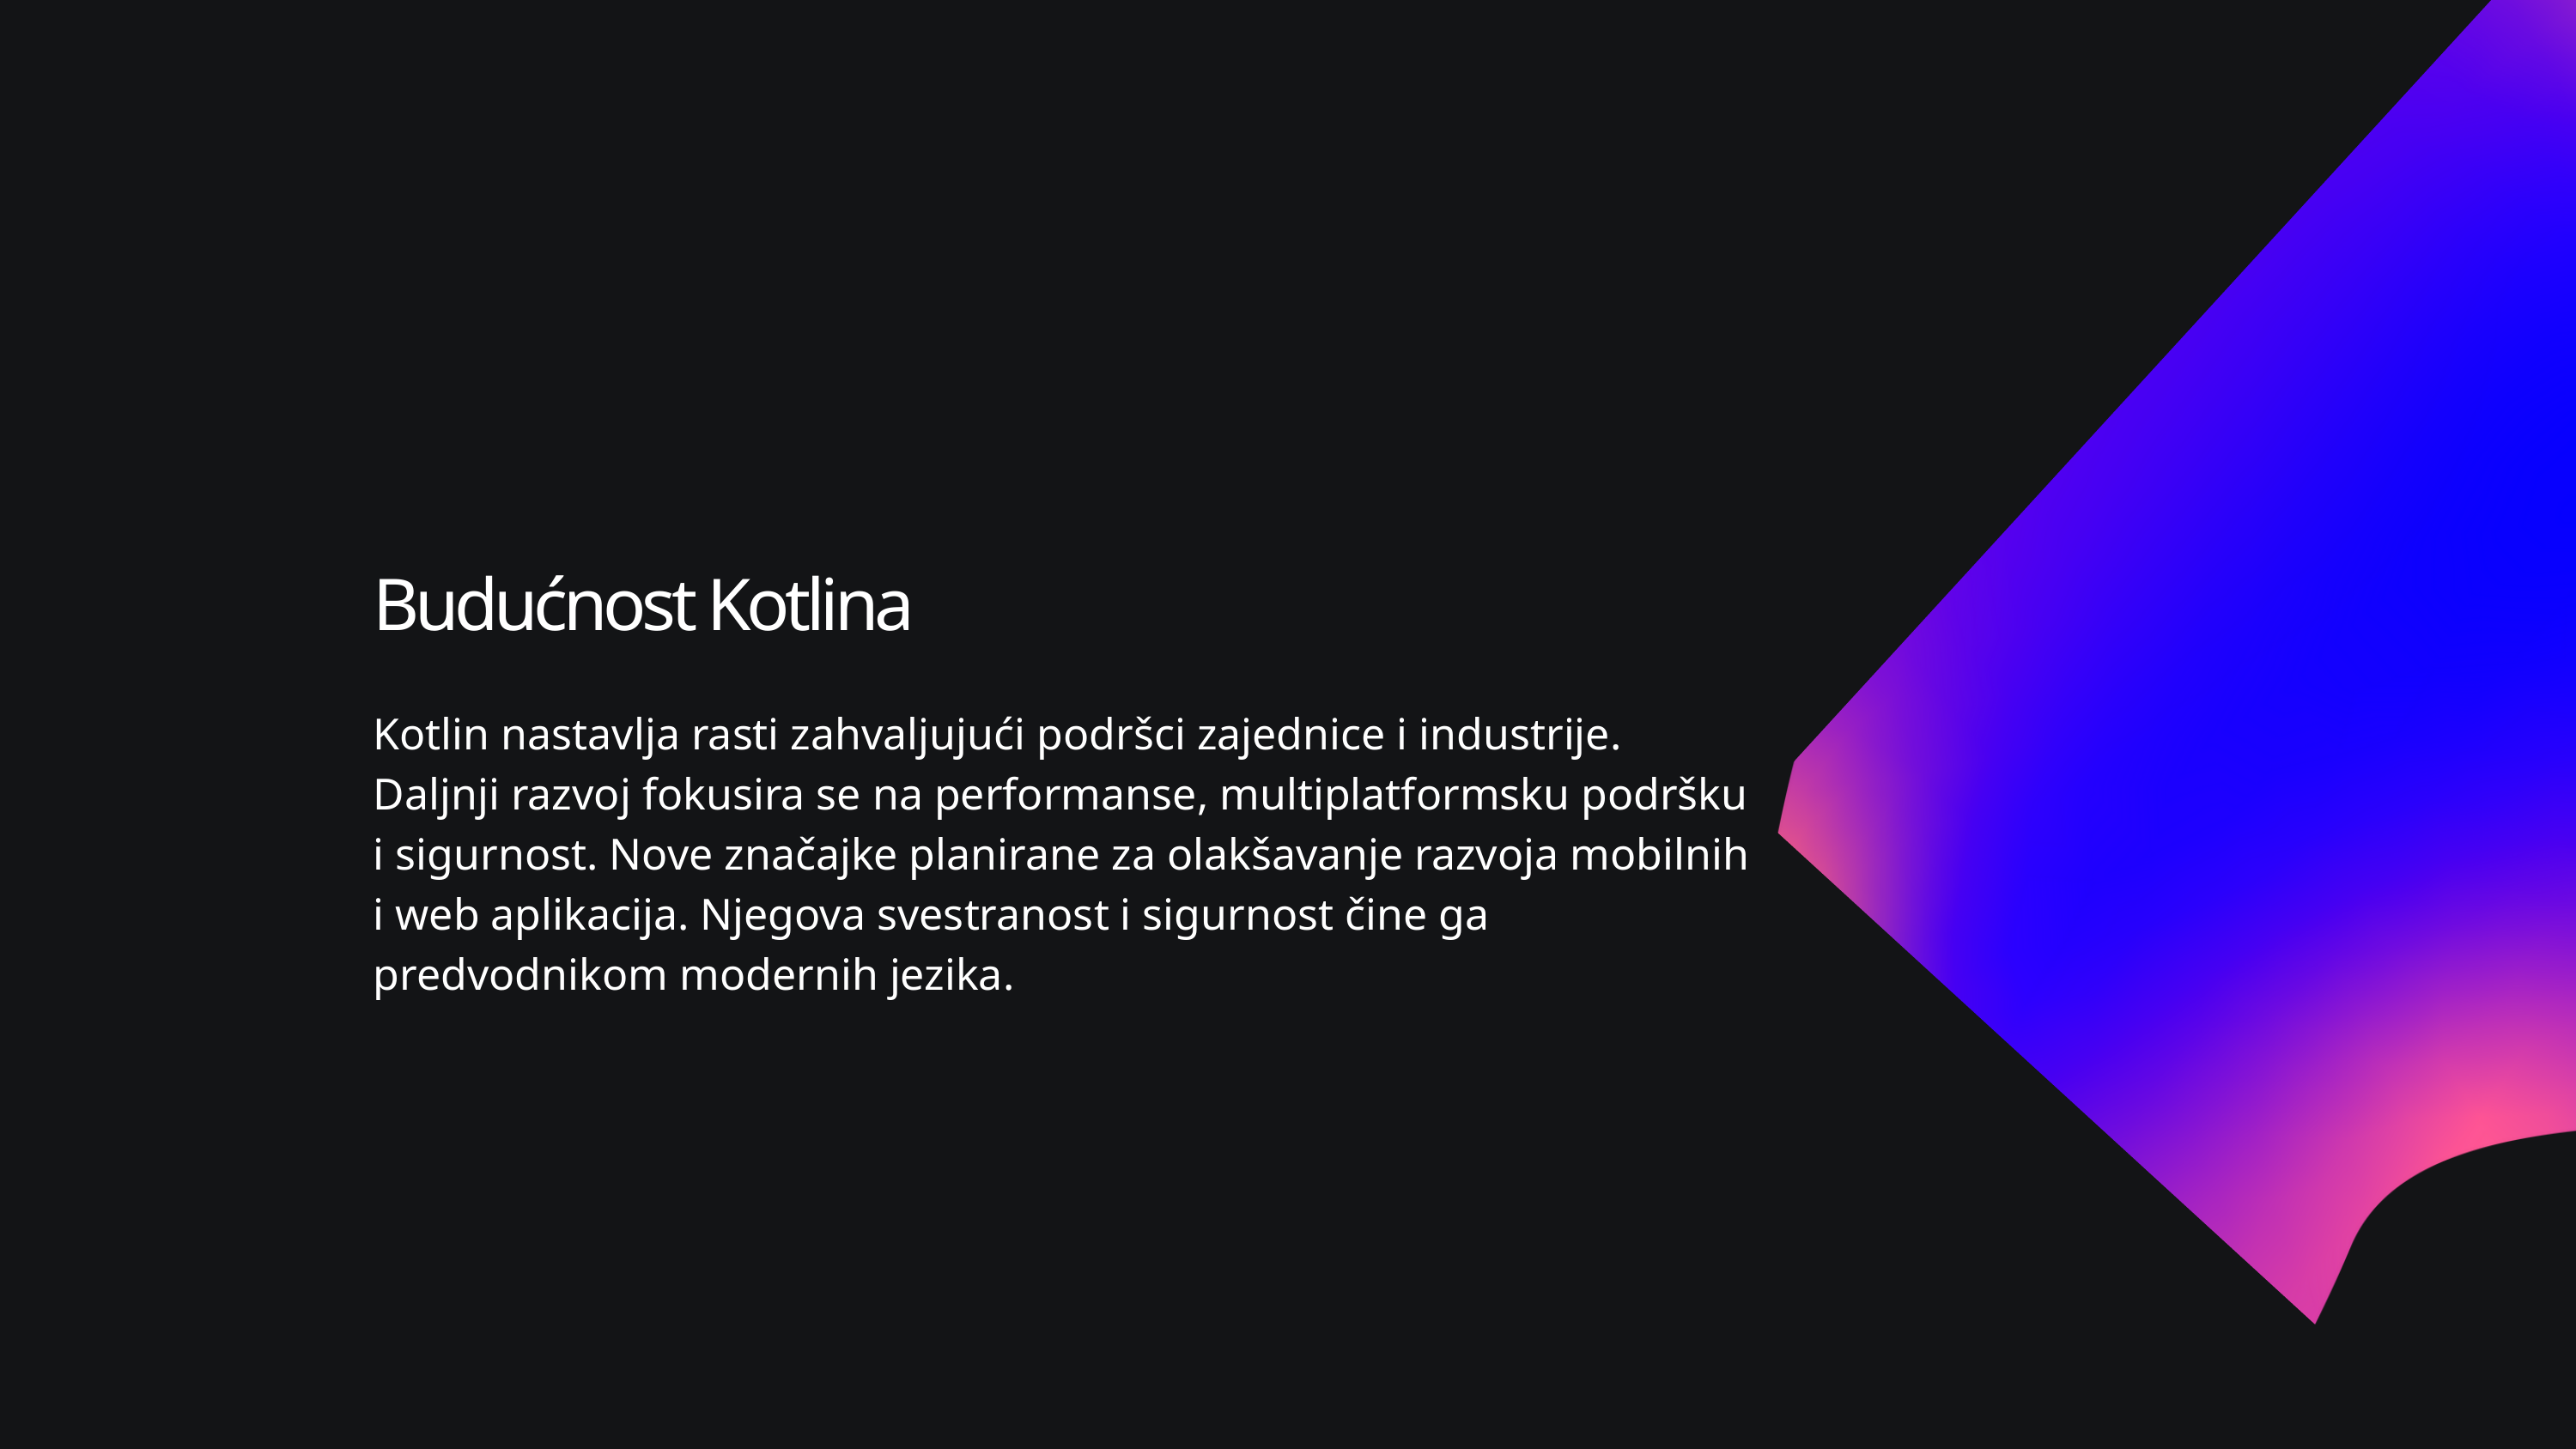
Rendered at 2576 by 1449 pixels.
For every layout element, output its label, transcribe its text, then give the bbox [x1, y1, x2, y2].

text_box Budućnost Kotlina [373, 570, 1529, 646]
text_box [1752, 0, 2576, 1449]
text_box Kotlin nastavlja rasti zahvaljujući podršci zajednice i industrije. Daljnji razvoj fokusira se na performanse, multiplatformsku podršku i sigurnost. Nove značajke planirane za olakšavanje razvoja mobilnih i web aplikacija. Njegova svestranost i sigurnost čine ga predvodnikom modernih jezika. [373, 698, 1752, 999]
